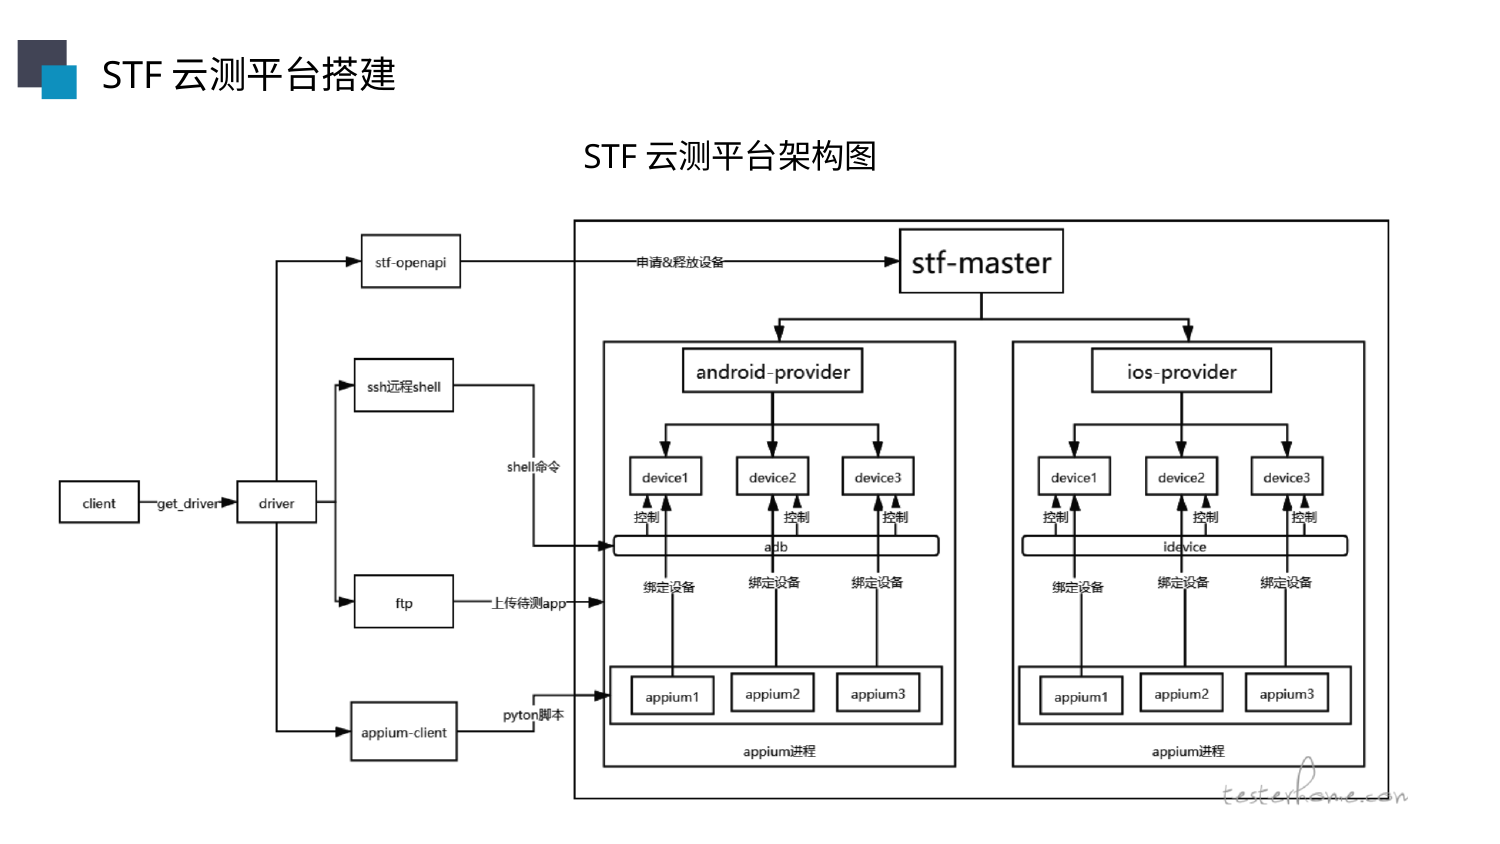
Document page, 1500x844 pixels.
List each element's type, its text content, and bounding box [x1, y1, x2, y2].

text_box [17, 40, 77, 100]
text_box STF云测平台架构图 [568, 127, 893, 183]
picture [41, 206, 1408, 808]
text_box STF云测平台搭建 [87, 43, 412, 104]
